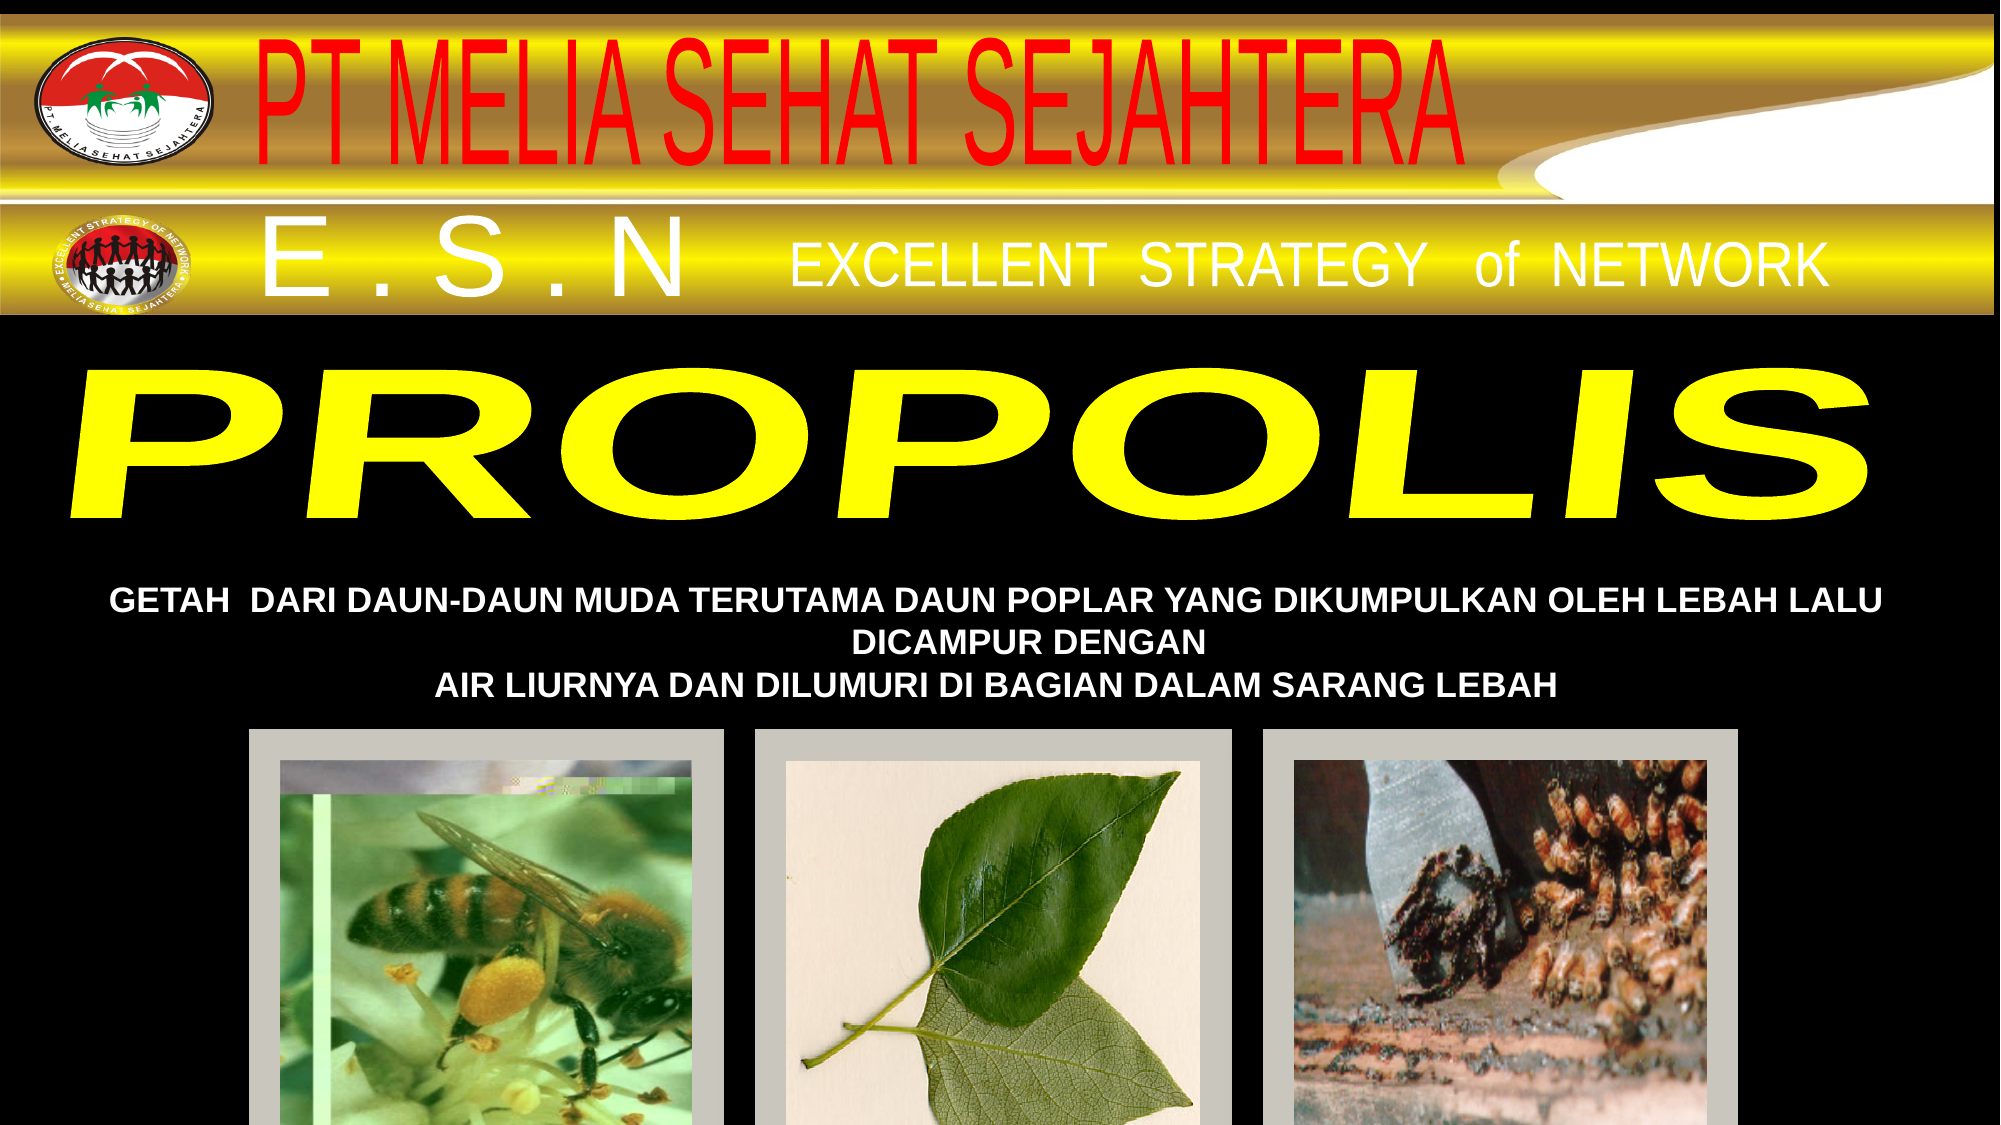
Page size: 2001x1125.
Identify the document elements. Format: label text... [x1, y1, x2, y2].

text_box GETAH DARI DAUN-DAUN MUDA TERUTAMA DAUN POPLAR YANG DIKUMPULKAN OLEH LEBAH LALU DICAMPUR DENGAN AIR LIURNYA DAN DILUMURI DI BAGIAN DALAM SARANG LEBAH [28, 569, 1965, 712]
picture [786, 760, 1201, 1125]
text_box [0, 14, 1994, 315]
picture [1294, 760, 1707, 1125]
picture [279, 760, 693, 1125]
text_box [0, 0, 2000, 1125]
